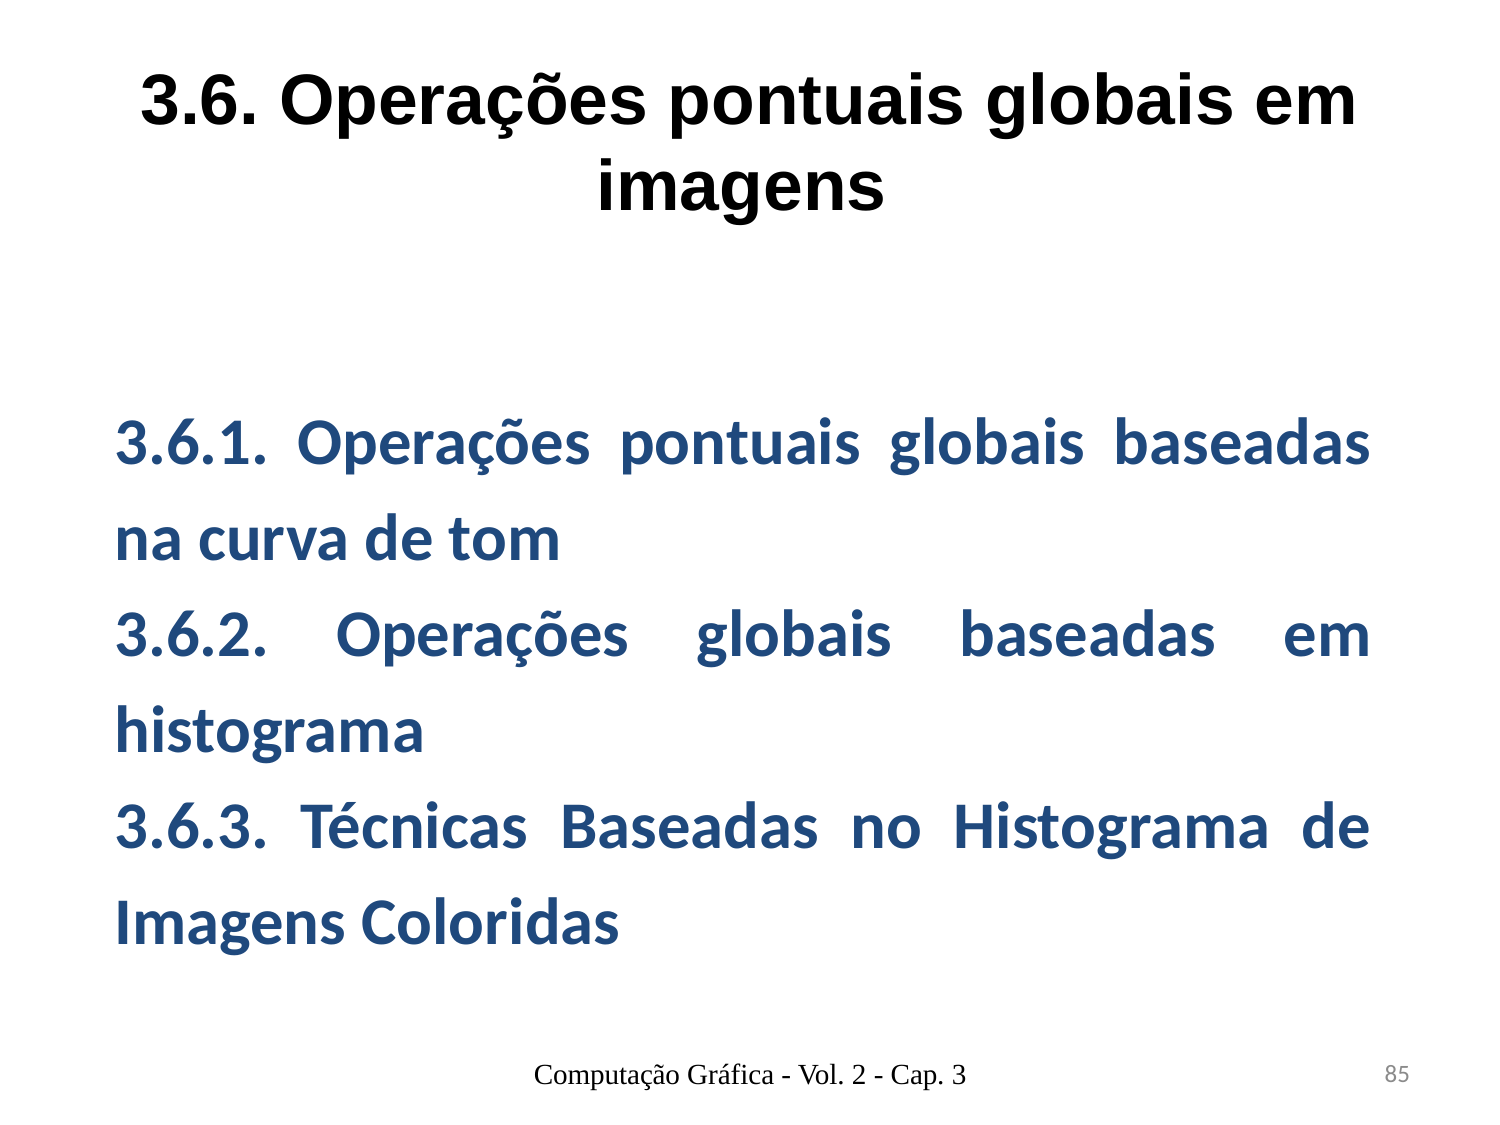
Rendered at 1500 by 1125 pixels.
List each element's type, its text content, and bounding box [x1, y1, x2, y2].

footer Computação Gráfica - Vol. 2 - Cap. 3 [512, 1042, 988, 1103]
title 3.6. Operações pontuais globais em imagens [75, 45, 1425, 233]
text_box 3.6.1. Operações pontuais globais baseadas na curva de tom 3.6.2. Operações globais baseadas em histograma 3.6.3. Técnicas Baseadas no Histograma de Imagens Coloridas [99, 374, 1388, 966]
slide_number 85 [1074, 1042, 1425, 1103]
